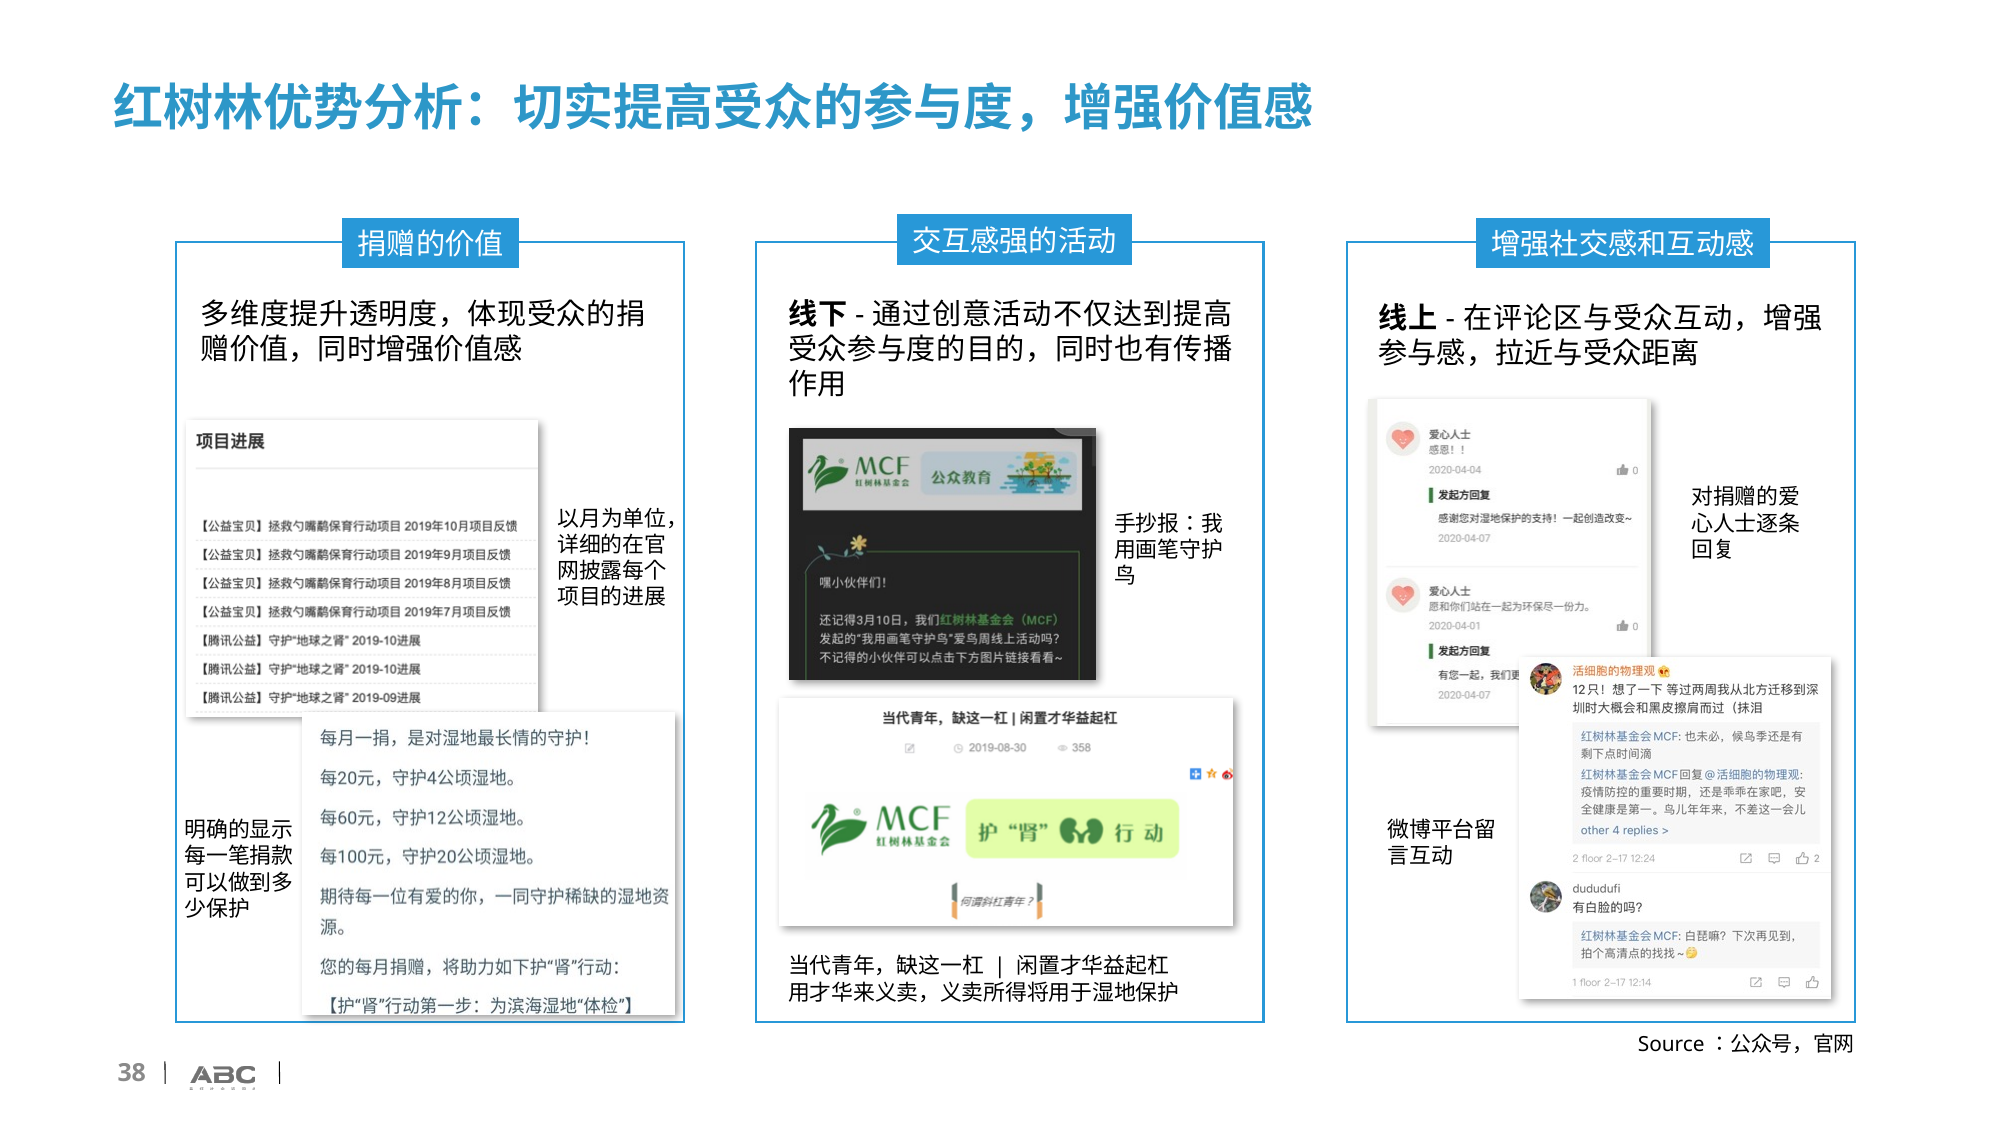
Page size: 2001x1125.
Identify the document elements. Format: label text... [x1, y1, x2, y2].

text_box 以月为单位，详细的在官网披露每个项目的进展 [542, 496, 692, 617]
title 红树林优势分析：切实提高受众的参与度，增强价值感 [98, 71, 1892, 148]
text_box 多维度提升透明度，体现受众的捐赠价值，同时增强价值感 [186, 287, 661, 373]
text_box [548, 617, 685, 1023]
text_box Source：公众号，官网 [1623, 1022, 1898, 1063]
picture [779, 698, 1233, 926]
text_box 微博平台留言互动 [1372, 808, 1519, 876]
text_box 线上-在评论区与受众互动，增强参与感，拉近与受众距离 [1363, 291, 1838, 377]
text_box 对捐赠的爱心人士逐条回复 [1676, 475, 1826, 570]
text_box [1346, 241, 1856, 1023]
slide_number 38 [80, 1044, 161, 1104]
picture [186, 420, 675, 1015]
text_box 明确的显示每一笔捐款可以做到多少保护 [169, 808, 302, 928]
text_box 交互感强的活动 [897, 214, 1132, 265]
text_box 线下-通过创意活动不仅达到提高受众参与度的目的，同时也有传播作用 [773, 287, 1248, 408]
text_box [755, 241, 1265, 1023]
picture [1363, 399, 1831, 999]
text_box 手抄报：我用画笔守护鸟 [1099, 501, 1249, 596]
picture [789, 428, 1096, 680]
text_box [175, 241, 685, 808]
text_box 增强社交感和互动感 [1476, 218, 1770, 268]
text_box [175, 928, 306, 1023]
text_box 当代青年，缺这一杠 | 闲置才华益起杠 用才华来义卖，义卖所得将用于湿地保护 [773, 944, 1233, 1012]
text_box 捐赠的价值 [342, 218, 519, 268]
